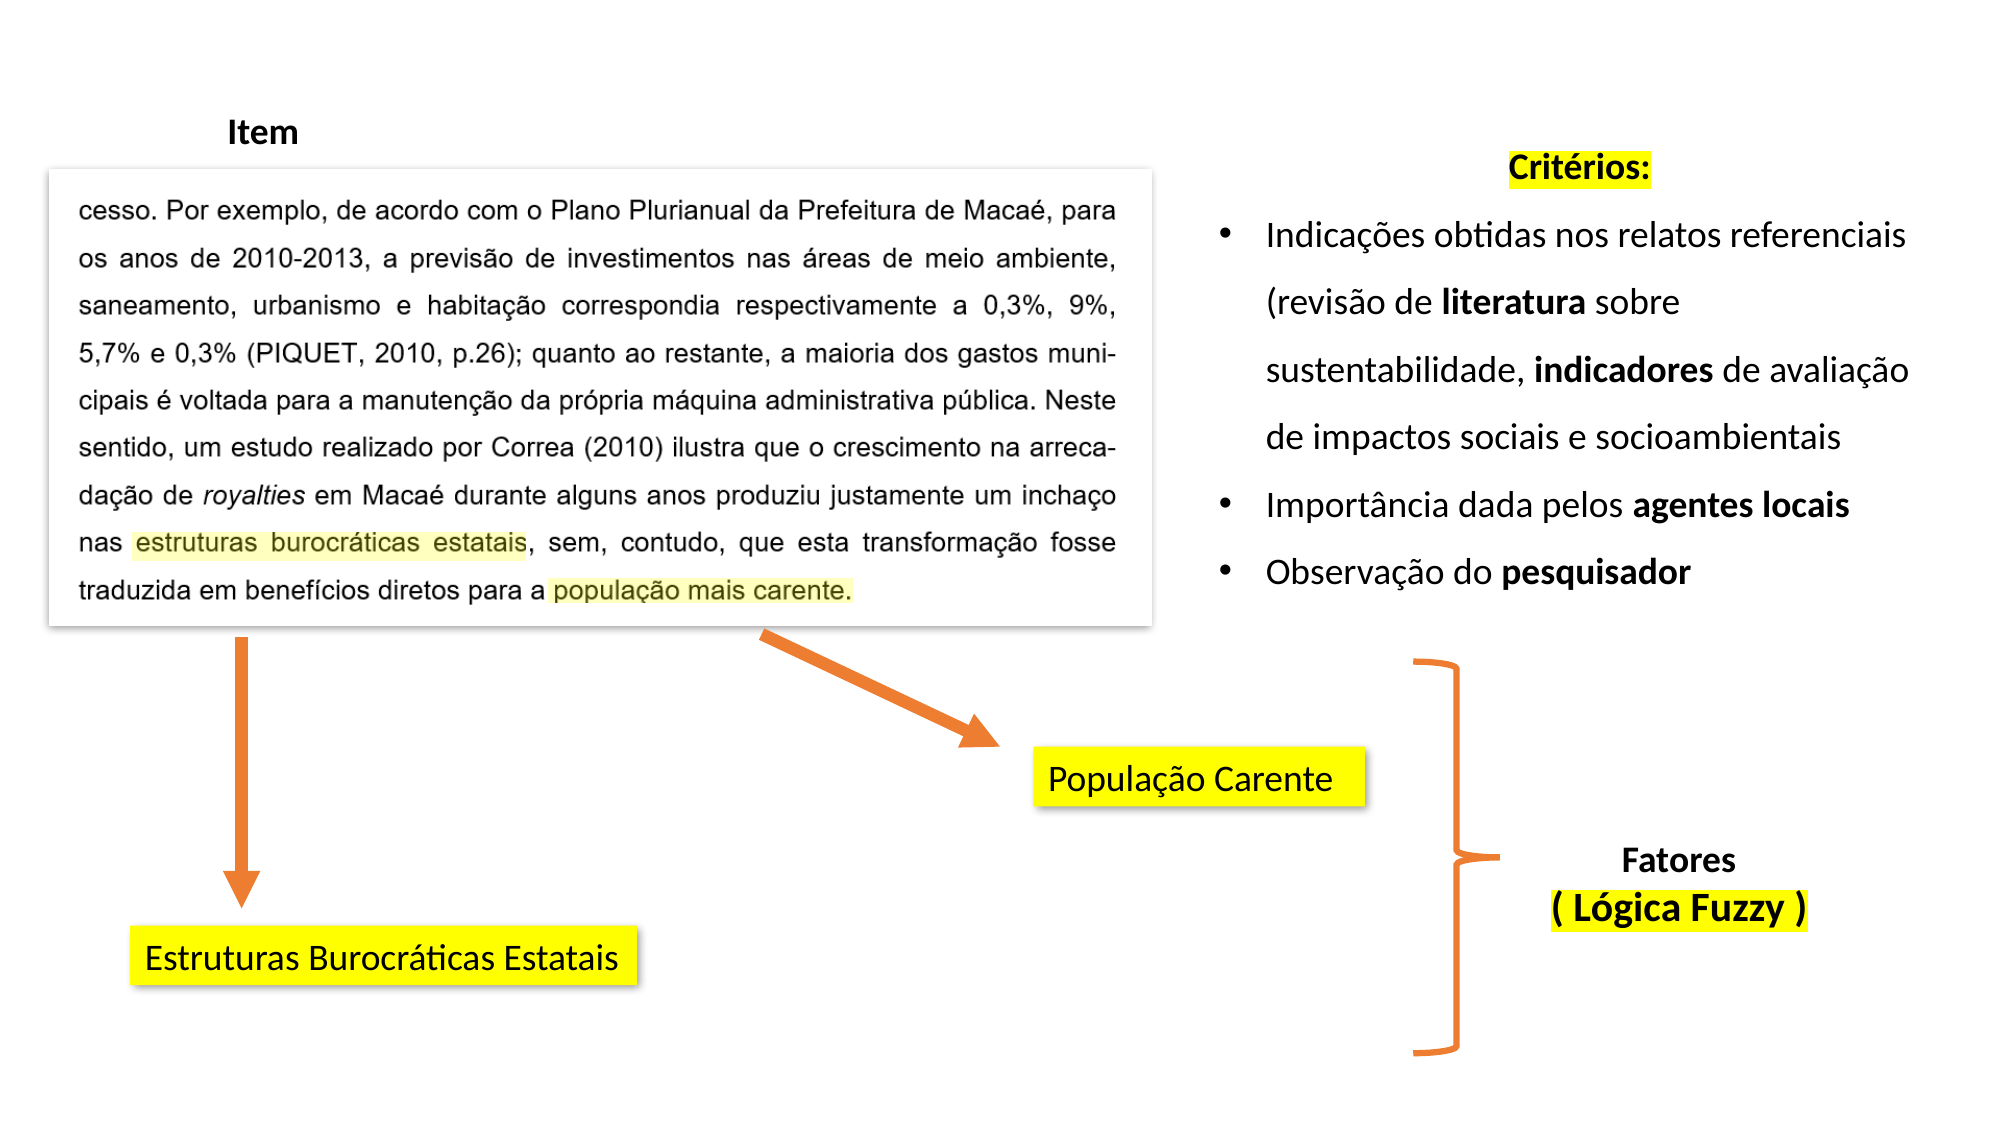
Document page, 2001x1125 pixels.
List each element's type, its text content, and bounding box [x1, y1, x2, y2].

picture [63, 183, 1138, 612]
text_box População Carente [1033, 746, 1365, 807]
text_box Estruturas Burocráticas Estatais [130, 925, 637, 986]
text_box Critérios: Indicações obtidas nos relatos referenciais (revisão de literatura sobre sustentabilidade, indicadores de avaliação de impactos sociais e socioambientais Importância dada pelos agentes locais Observação do pesquisador [1204, 112, 1956, 600]
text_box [761, 634, 1000, 747]
text_box Item [63, 99, 464, 160]
text_box Fatores ( Lógica Fuzzy ) [1518, 827, 1840, 937]
text_box [1413, 661, 1500, 1054]
